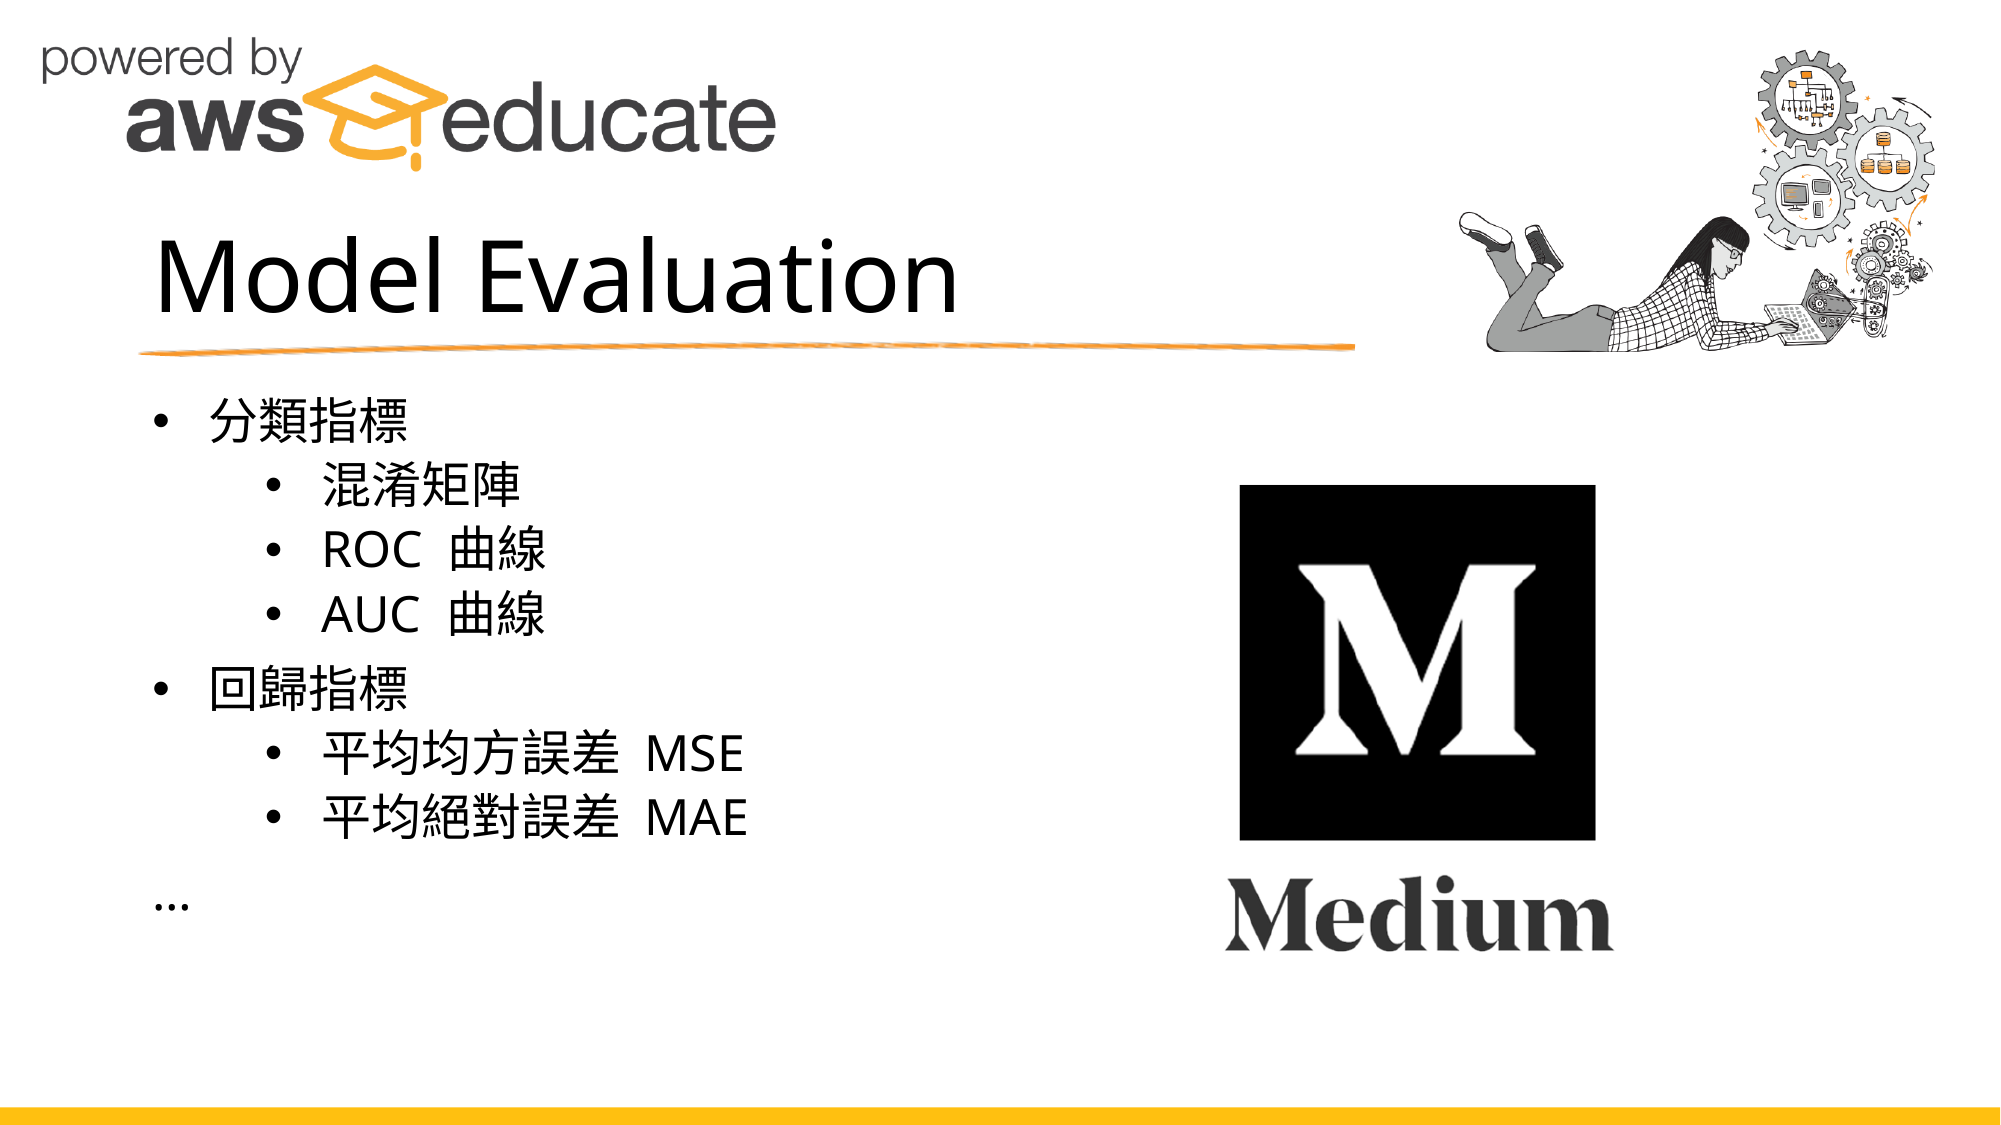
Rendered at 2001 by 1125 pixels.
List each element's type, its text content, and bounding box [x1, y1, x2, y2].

picture [1147, 437, 1682, 1010]
title Model Evaluation [137, 171, 1542, 388]
list 分類指標 混淆矩陣 ROC 曲線 AUC 曲線 回歸指標 平均均方誤差 MSE 平均絕對誤差 MAE … [137, 388, 1914, 1108]
picture [19, 17, 797, 188]
